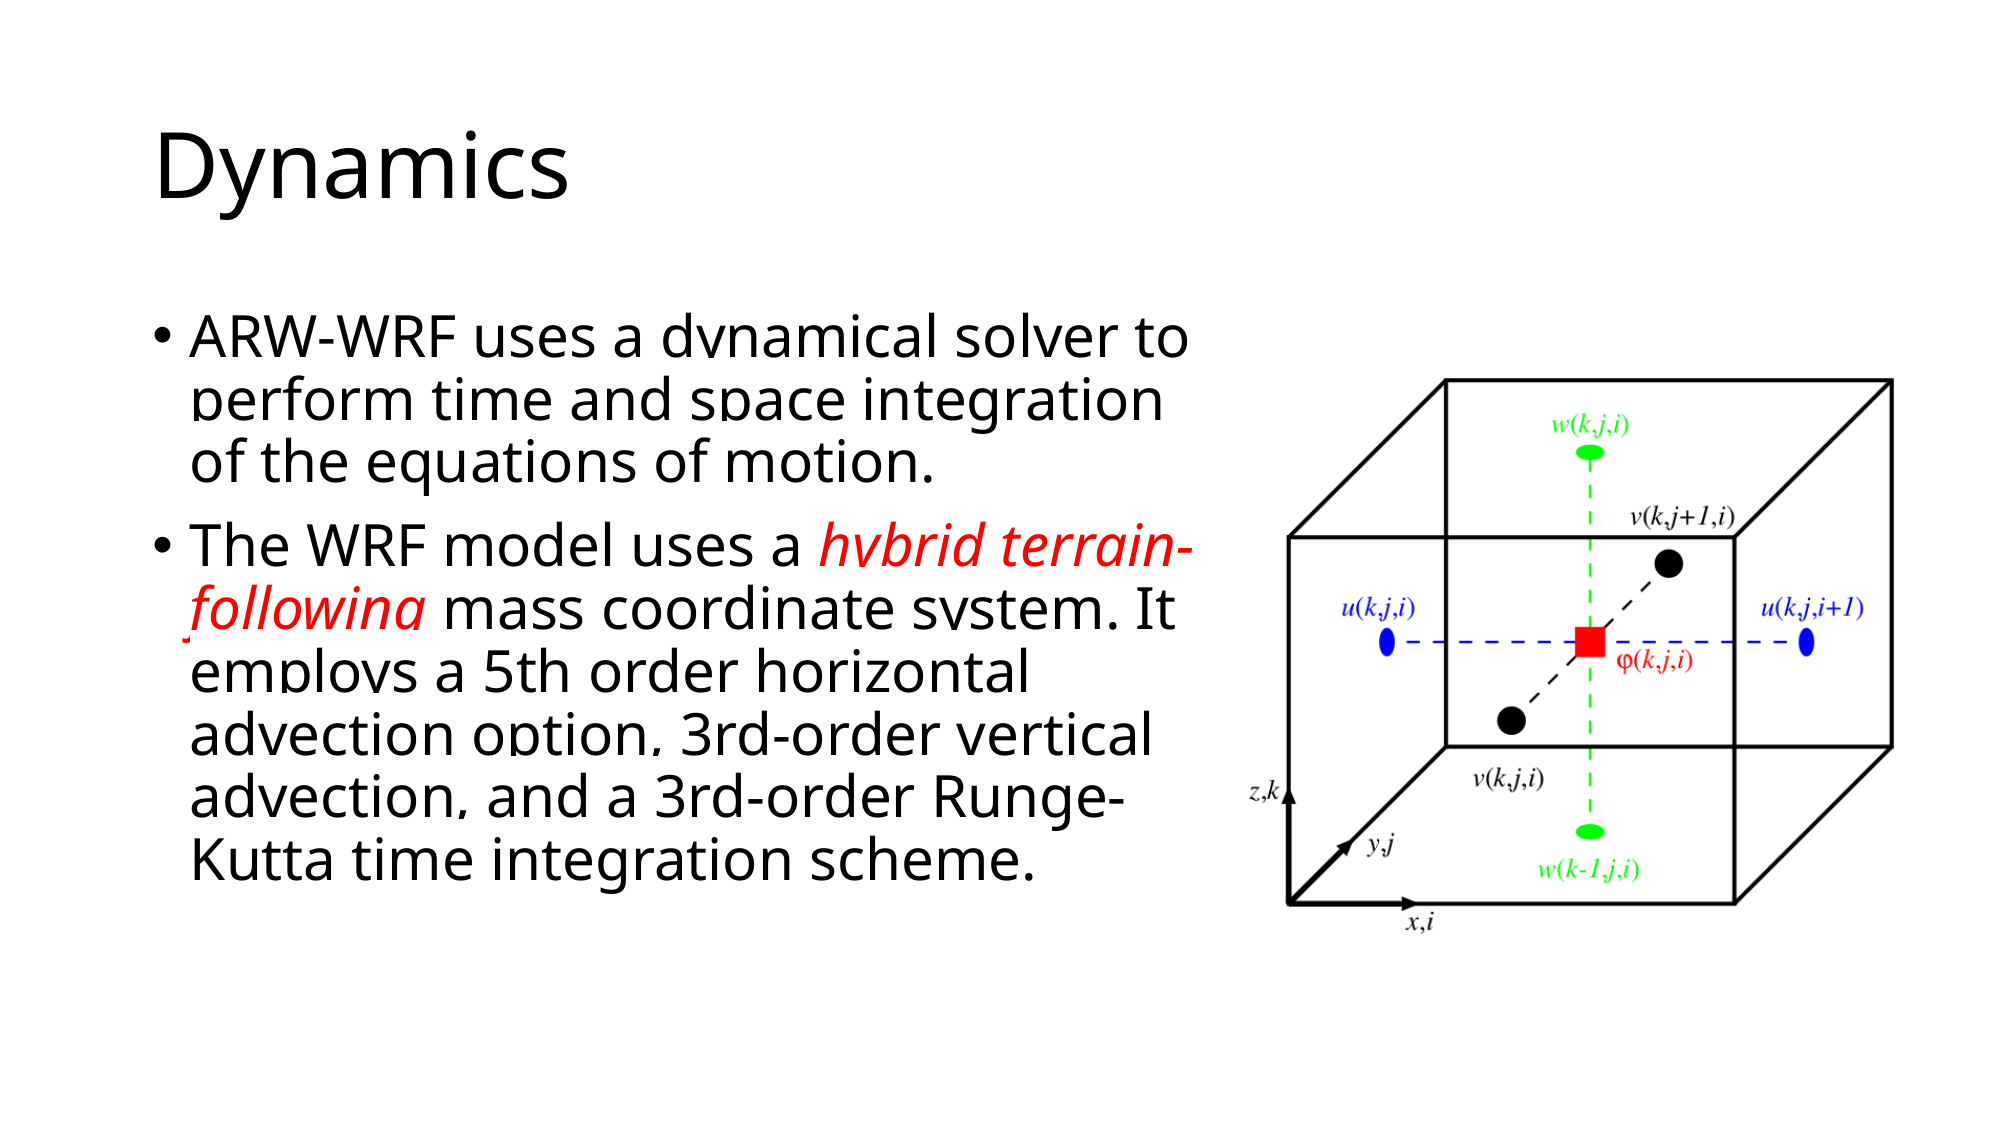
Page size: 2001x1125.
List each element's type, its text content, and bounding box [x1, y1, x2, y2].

list ARW-WRF uses a dynamical solver to perform time and space integration of the equations of motion. The WRF model uses a hybrid terrain-following mass coordinate system. It employs a 5th order horizontal advection option, 3rd-order vertical advection, and a 3rd-order Runge-Kutta time integration scheme. [137, 299, 1249, 1014]
picture [1248, 377, 1894, 935]
title Dynamics [137, 59, 1863, 278]
